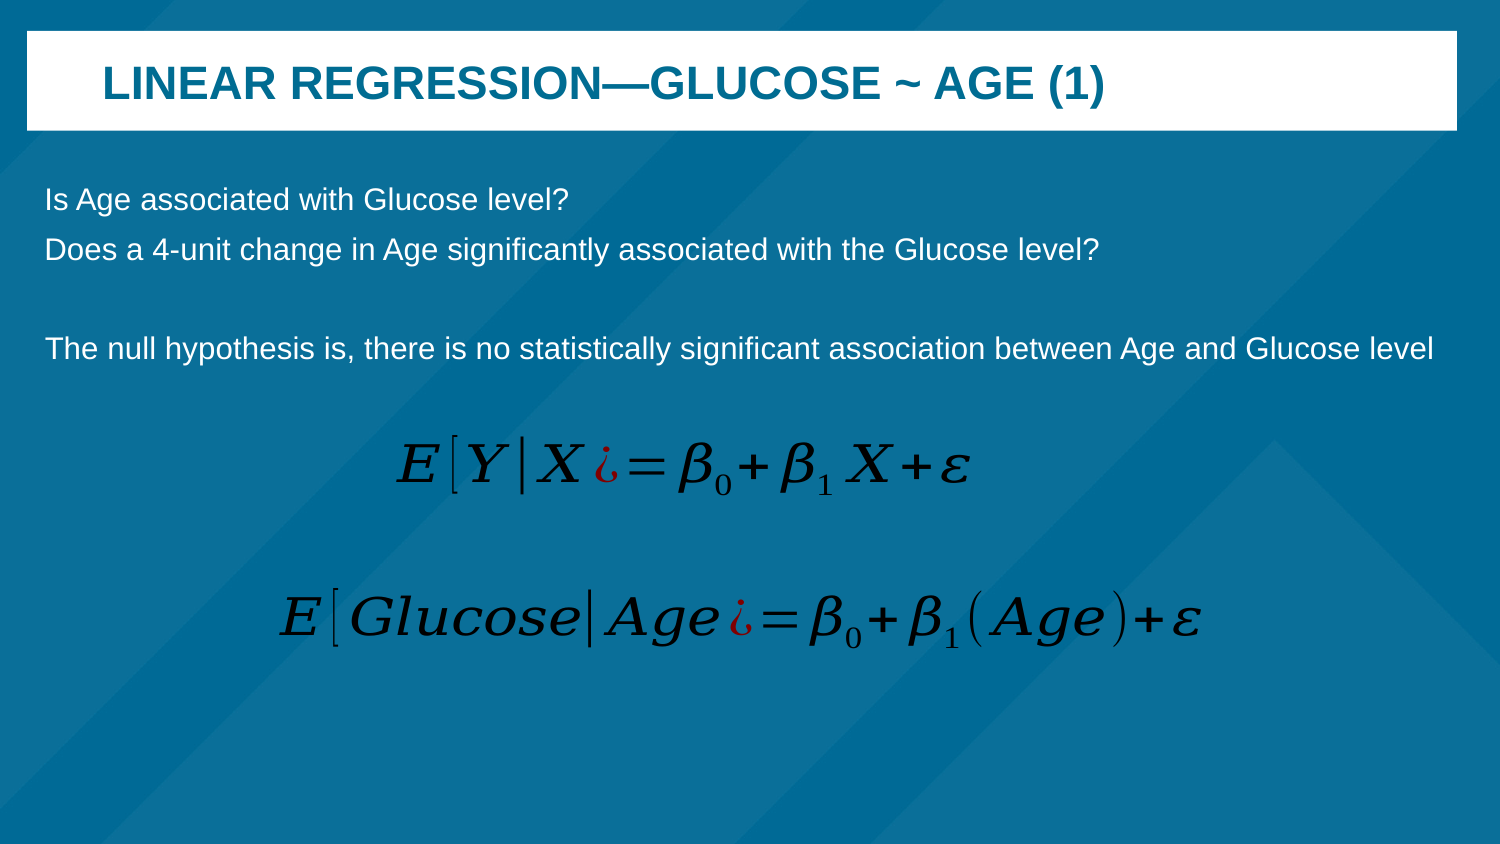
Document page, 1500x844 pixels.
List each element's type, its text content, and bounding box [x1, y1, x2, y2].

text_box Linear regression—glucose ~ Age (1) [27, 30, 1457, 131]
text_box Is Age associated with Glucose level? Does a 4-unit change in Age significantly associated with the Glucose level? [29, 171, 1118, 274]
text_box The null hypothesis is, there is no statistically significant association between Age and Glucose level [30, 320, 1452, 373]
